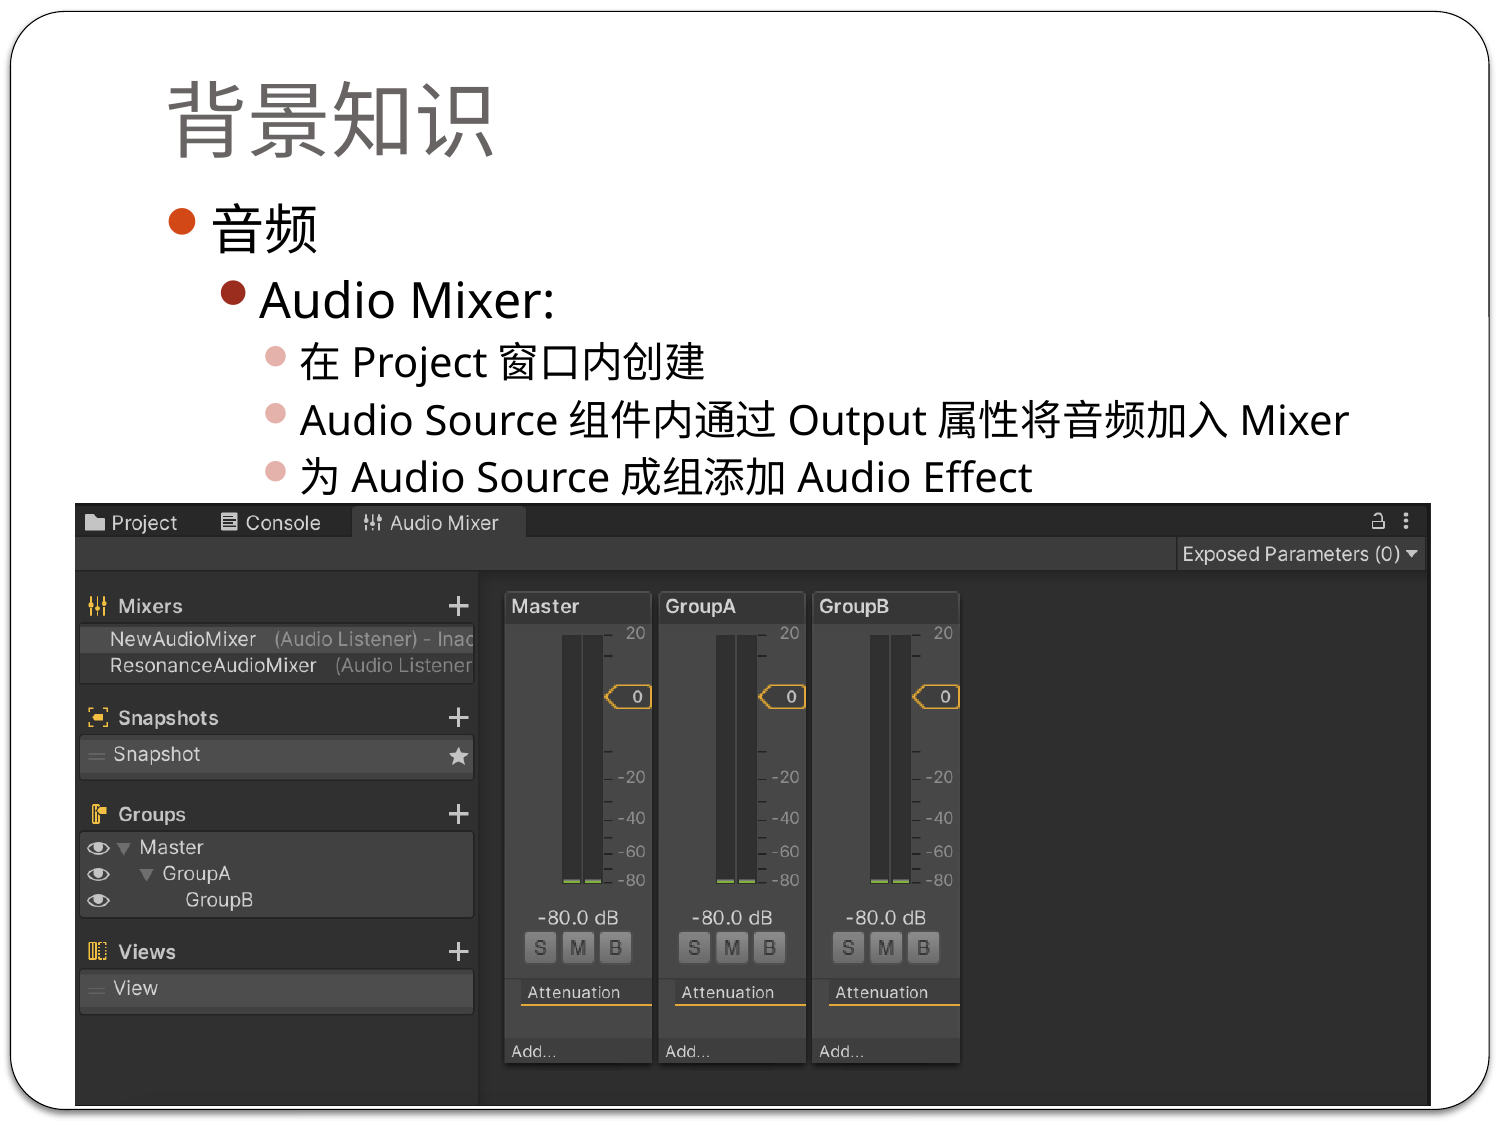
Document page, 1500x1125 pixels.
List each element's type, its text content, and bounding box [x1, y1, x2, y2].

title 背景知识 [150, 0, 1425, 183]
picture [74, 503, 1431, 1107]
list 音频 Audio Mixer: 在Project窗口内创建 Audio Source组件内通过Output属性将音频加入Mixer 为Audio Source成组添加Audio Effect [150, 187, 1425, 501]
